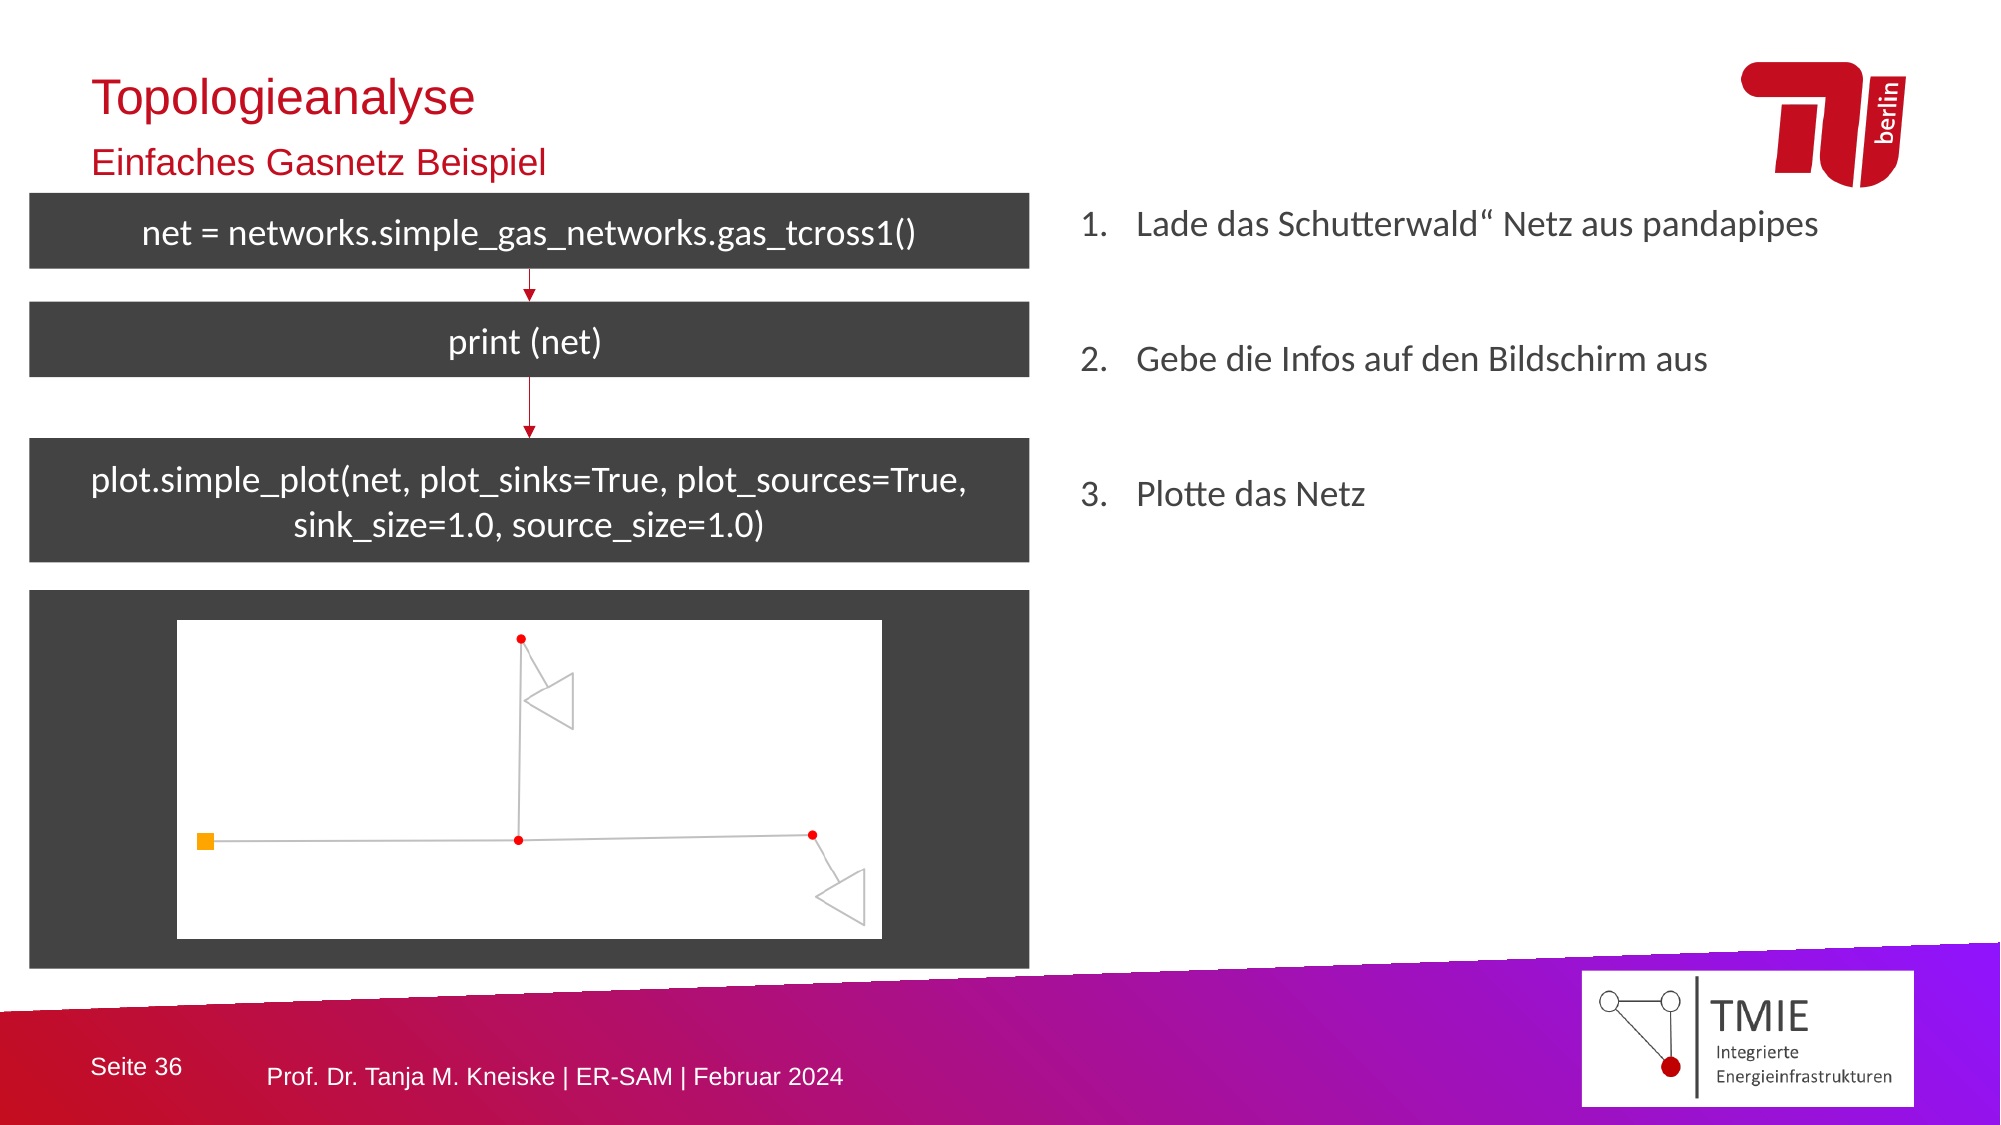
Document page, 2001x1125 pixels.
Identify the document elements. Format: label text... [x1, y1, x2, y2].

picture [1741, 62, 1906, 188]
picture [1599, 970, 1942, 1100]
text_box Lade das Schutterwald“ Netz aus pandapipes Gebe die Infos auf den Bildschirm aus Plotte das Netz [1065, 191, 1835, 567]
text_box net = networks.simple_gas_networks.gas_tcross1() [28, 192, 1030, 270]
picture [176, 618, 883, 940]
list Topologieanalyse Einfaches Gasnetz Beispiel [91, 65, 1455, 183]
text_box [28, 589, 1030, 970]
text_box plot.simple_plot(net, plot_sinks=True, plot_sources=True, sink_size=1.0, source_size=1.0) [28, 437, 1030, 563]
text_box print (net) [28, 301, 1030, 378]
